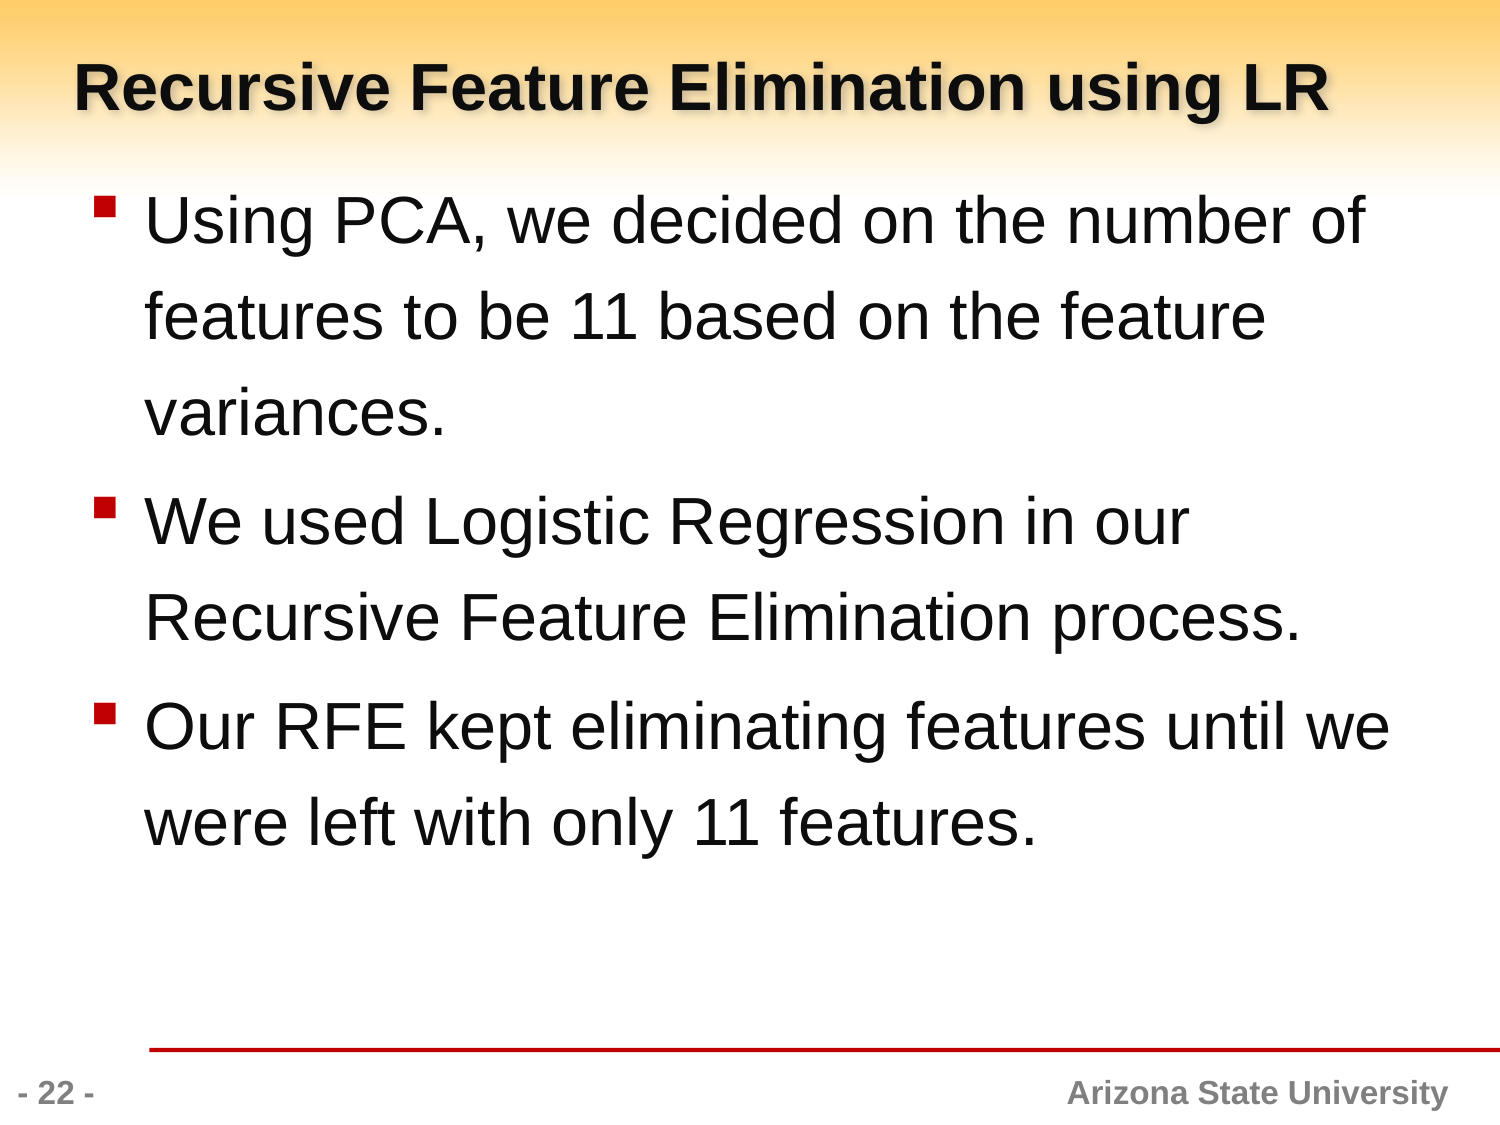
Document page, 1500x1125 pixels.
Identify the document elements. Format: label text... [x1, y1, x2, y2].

list Using PCA, we decided on the number of features to be 11 based on the feature variances. We used Logistic Regression in our Recursive Feature Elimination process. Our RFE kept eliminating features until we were left with only 11 features. [73, 152, 1424, 992]
slide_number - 22 - [0, 1063, 113, 1125]
title Recursive Feature Elimination using LR [72, 18, 1424, 150]
picture [0, 0, 1500, 198]
